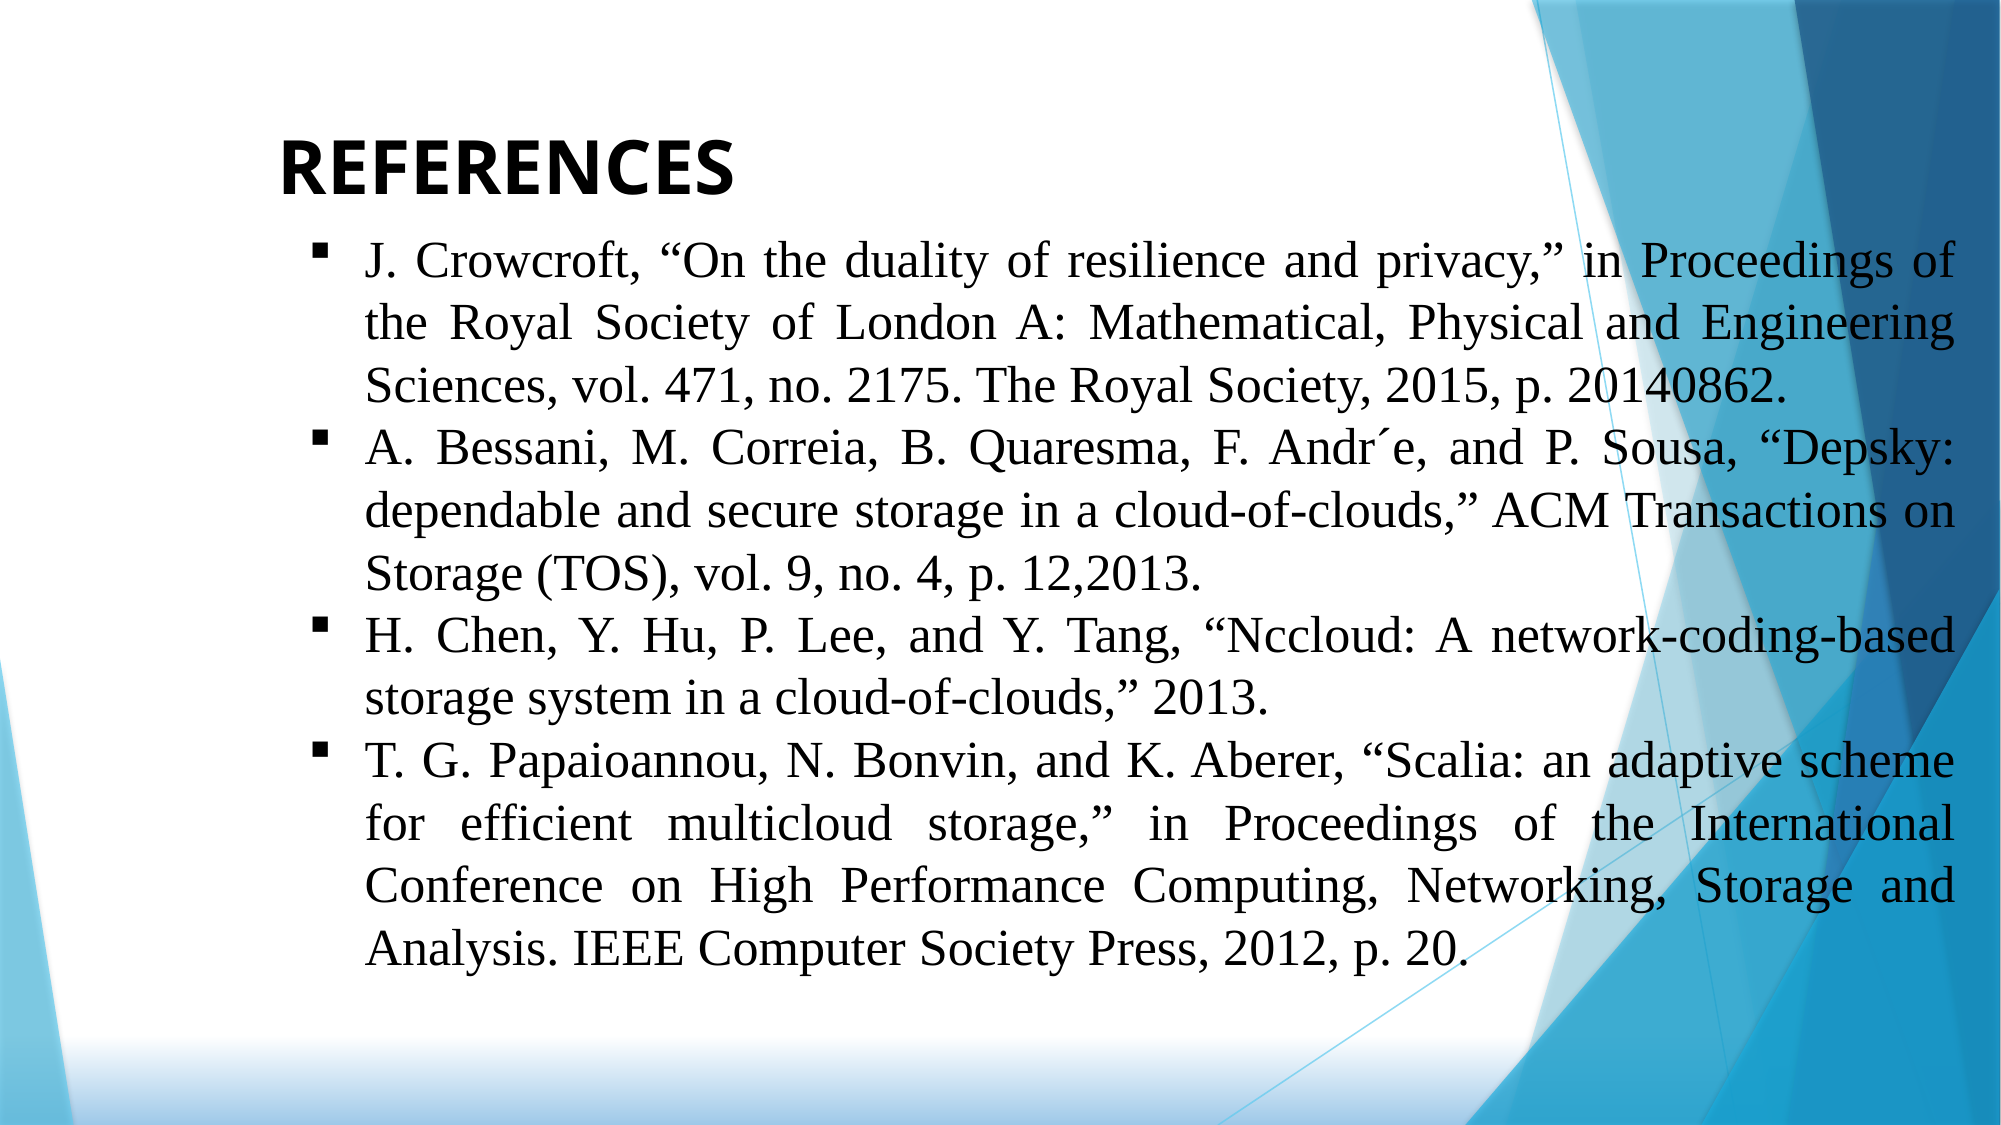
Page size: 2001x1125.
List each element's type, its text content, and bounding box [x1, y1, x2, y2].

text_box REFERENCES [263, 112, 751, 217]
text_box J. Crowcroft, “On the duality of resilience and privacy,” in Proceedings of the Royal Society of London A: Mathematical, Physical and Engineering Sciences, vol. 471, no. 2175. The Royal Society, 2015, p. 20140862. A. Bessani, M. Correia, B. Quaresma, F. Andr´e, and P. Sousa, “Depsky: dependable and secure storage in a cloud-of-clouds,” ACM Transactions on Storage (TOS), vol. 9, no. 4, p. 12,2013. H. Chen, Y. Hu, P. Lee, and Y. Tang, “Nccloud: A network-coding-based storage system in a cloud-of-clouds,” 2013. T. G. Papaioannou, N. Bonvin, and K. Aberer, “Scalia: an adaptive scheme for efficient multicloud storage,” in Proceedings of the International Conference on High Performance Computing, Networking, Storage and Analysis. IEEE Computer Society Press, 2012, p. 20. [293, 218, 1972, 983]
